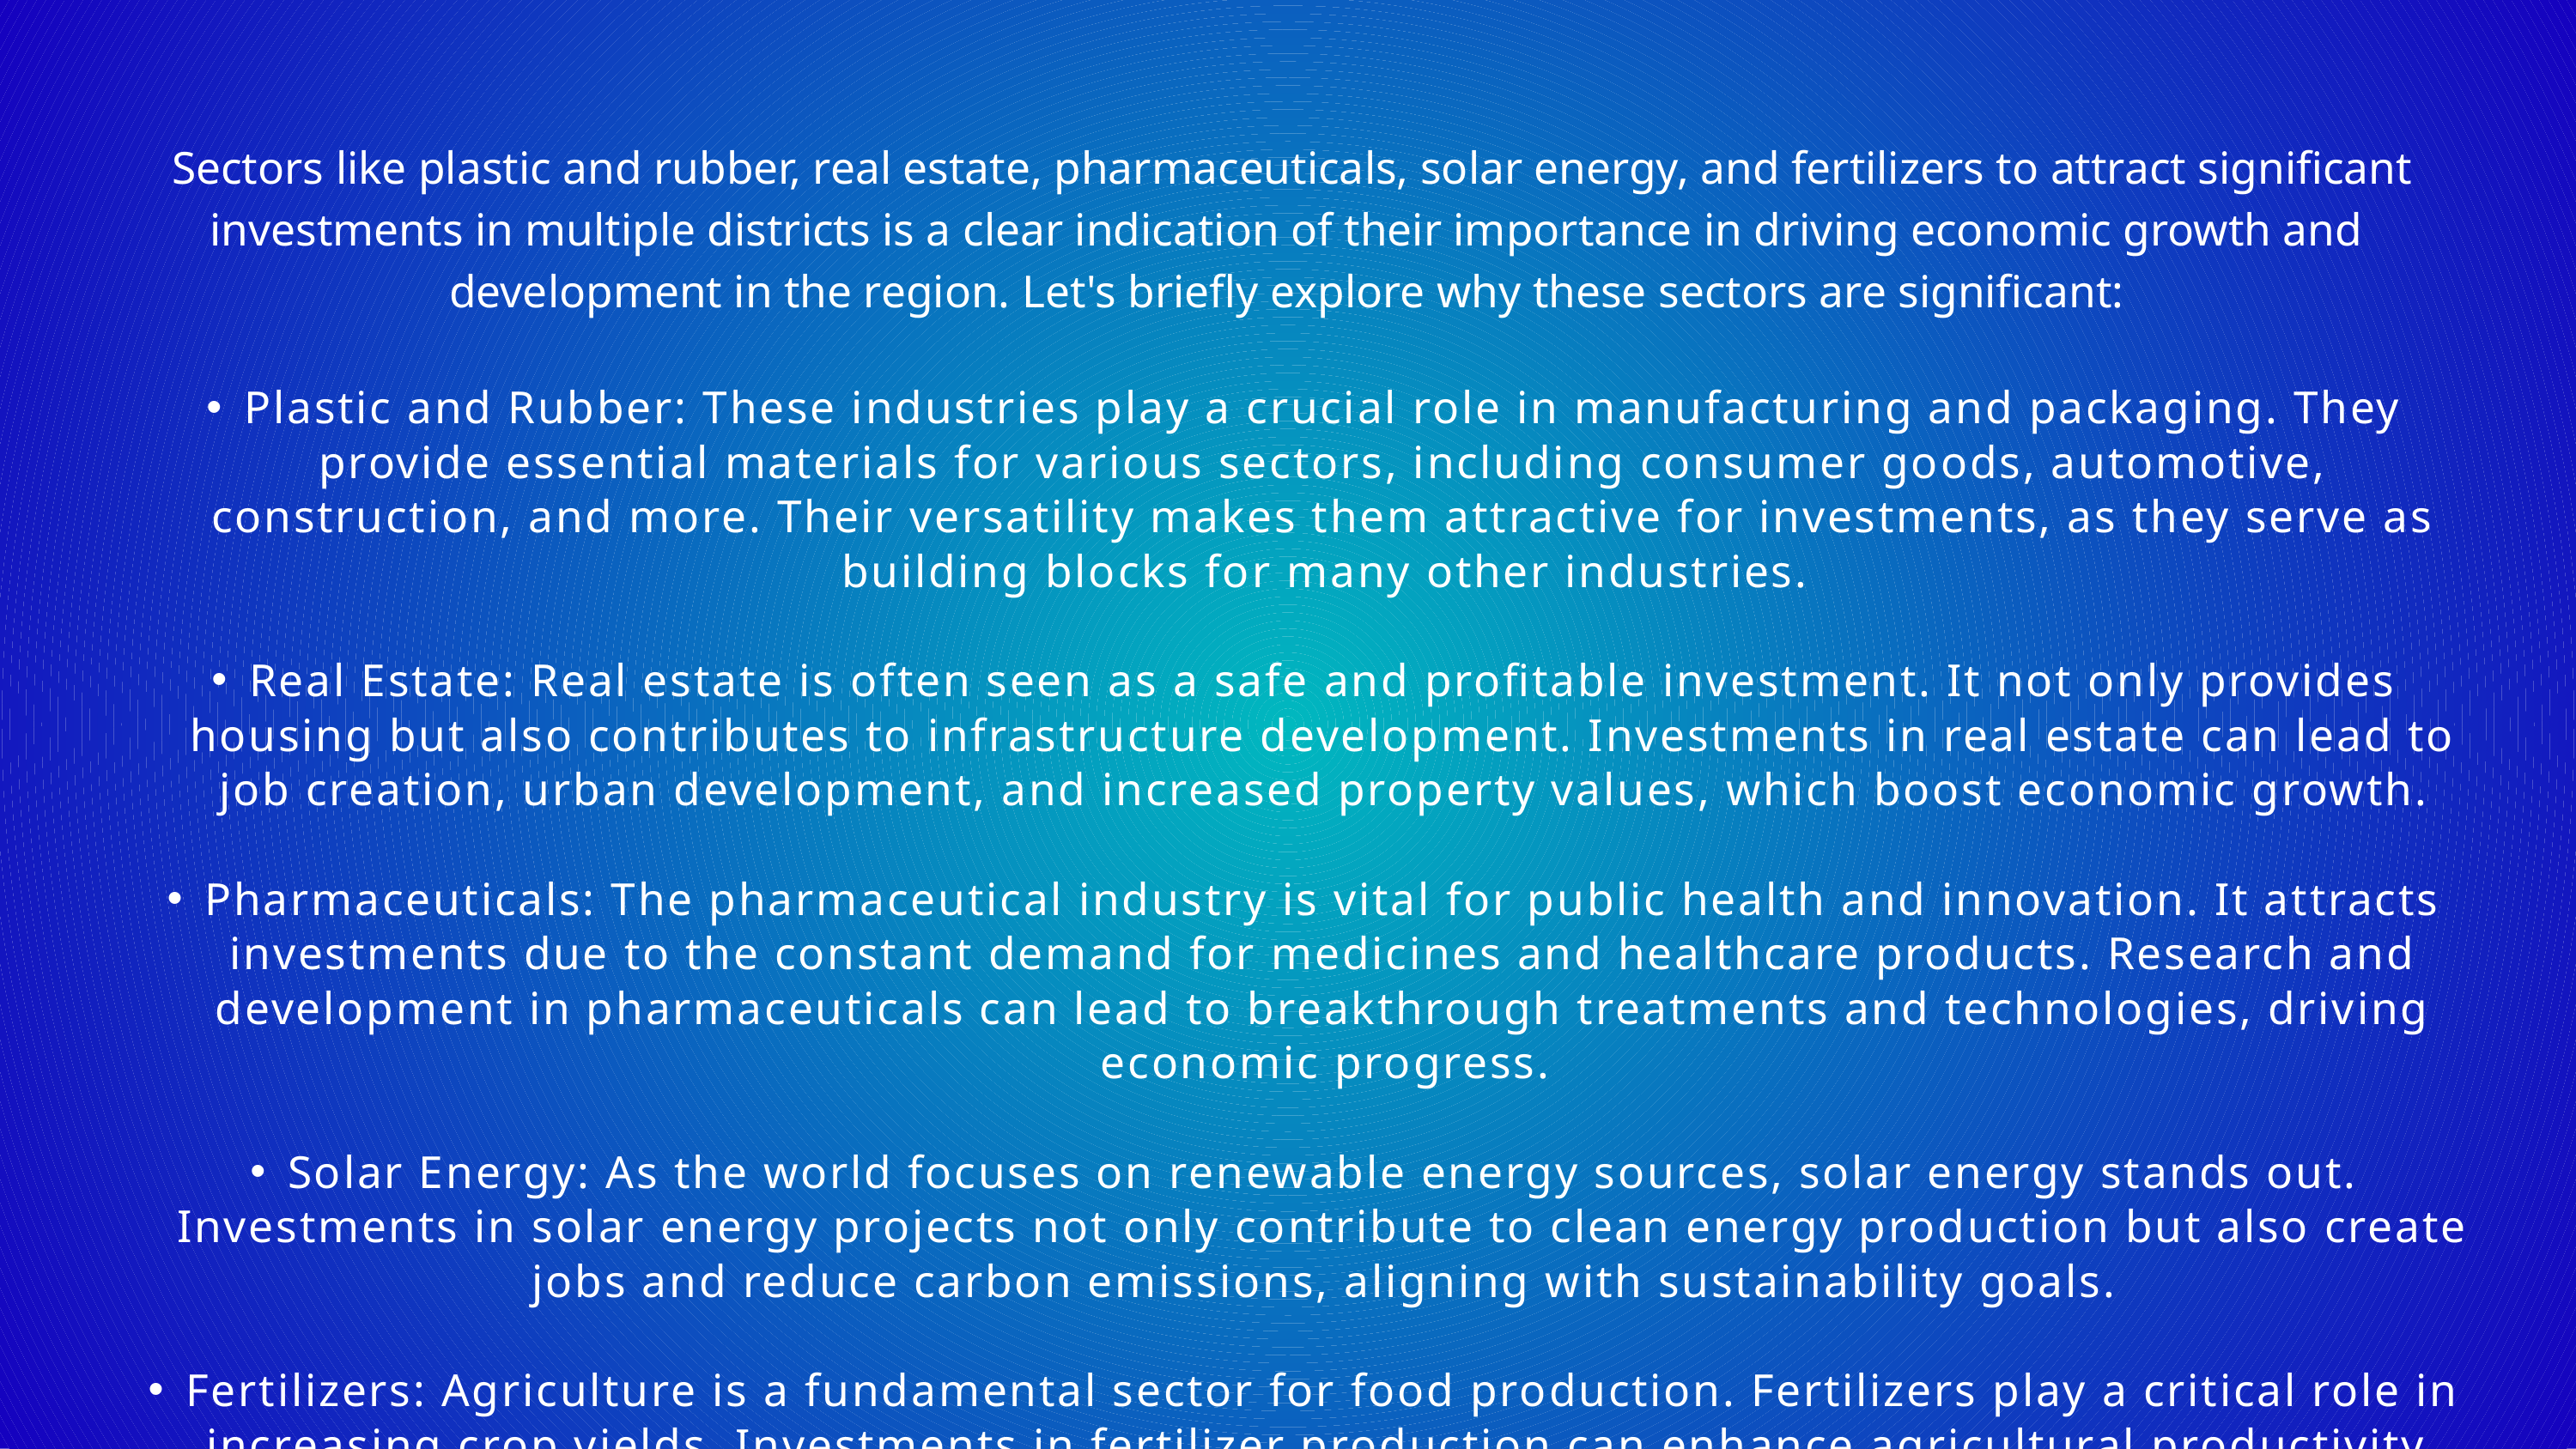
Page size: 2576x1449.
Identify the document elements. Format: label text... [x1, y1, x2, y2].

text_box Sectors like plastic and rubber, real estate, pharmaceuticals, solar energy, and fertilizers to attract significant investments in multiple districts is a clear indication of their importance in driving economic growth and development in the region. Let's briefly explore why these sectors are significant: Plastic and Rubber: These industries play a crucial role in manufacturing and packaging. They provide essential materials for various sectors, including consumer goods, automotive, construction, and more. Their versatility makes them attractive for investments, as they serve as building blocks for many other industries. Real Estate: Real estate is often seen as a safe and profitable investment. It not only provides housing but also contributes to infrastructure development. Investments in real estate can lead to job creation, urban development, and increased property values, which boost economic growth. Pharmaceuticals: The pharmaceutical industry is vital for public health and innovation. It attracts investments due to the constant demand for medicines and healthcare products. Research and development in pharmaceuticals can lead to breakthrough treatments and technologies, driving economic progress. Solar Energy: As the world focuses on renewable energy sources, solar energy stands out. Investments in solar energy projects not only contribute to clean energy production but also create jobs and reduce carbon emissions, aligning with sustainability goals. Fertilizers: Agriculture is a fundamental sector for food production. Fertilizers play a critical role in increasing crop yields. Investments in fertilizer production can enhance agricultural productivity, food security, and rural development. [91, 131, 2485, 1449]
